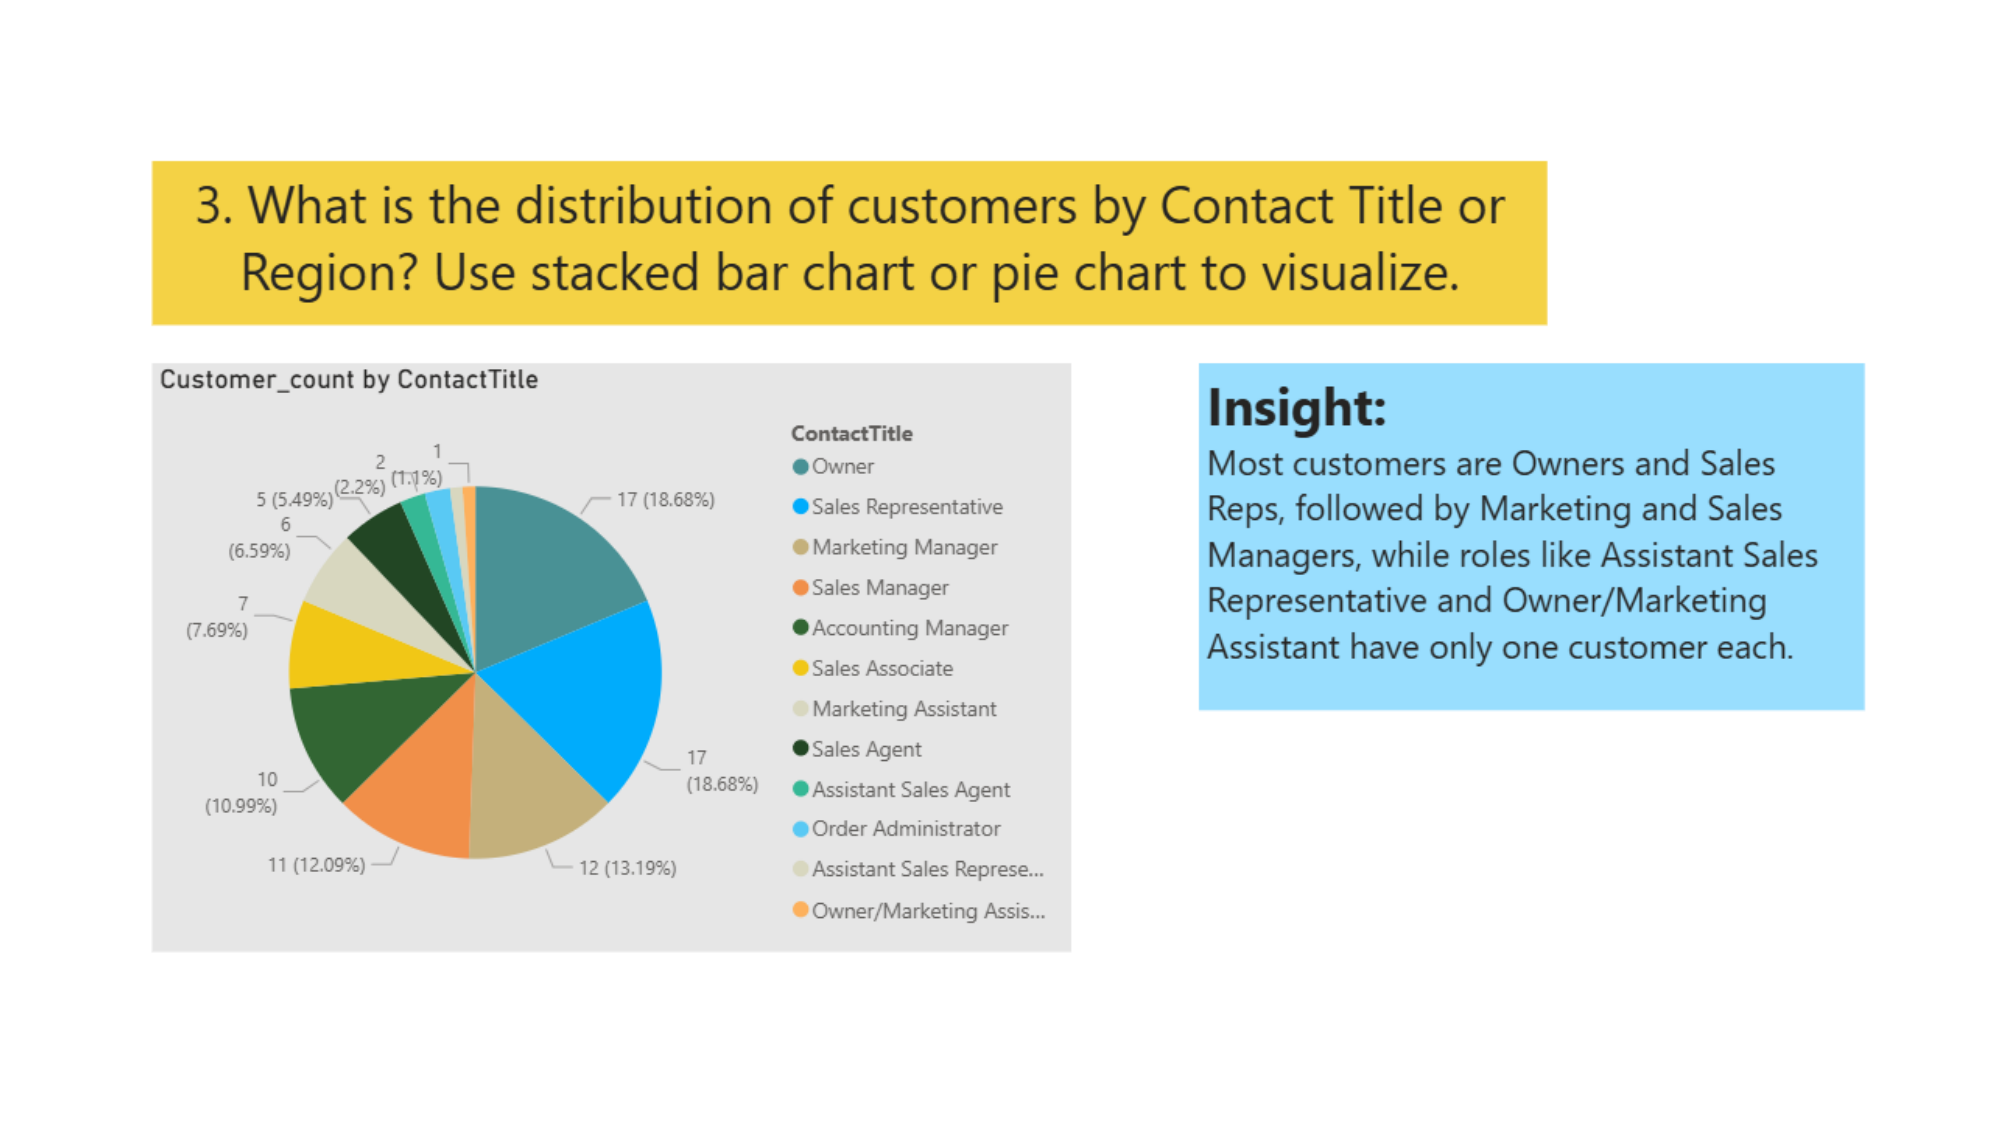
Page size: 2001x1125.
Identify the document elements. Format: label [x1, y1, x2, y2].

list [104, 123, 1895, 1002]
